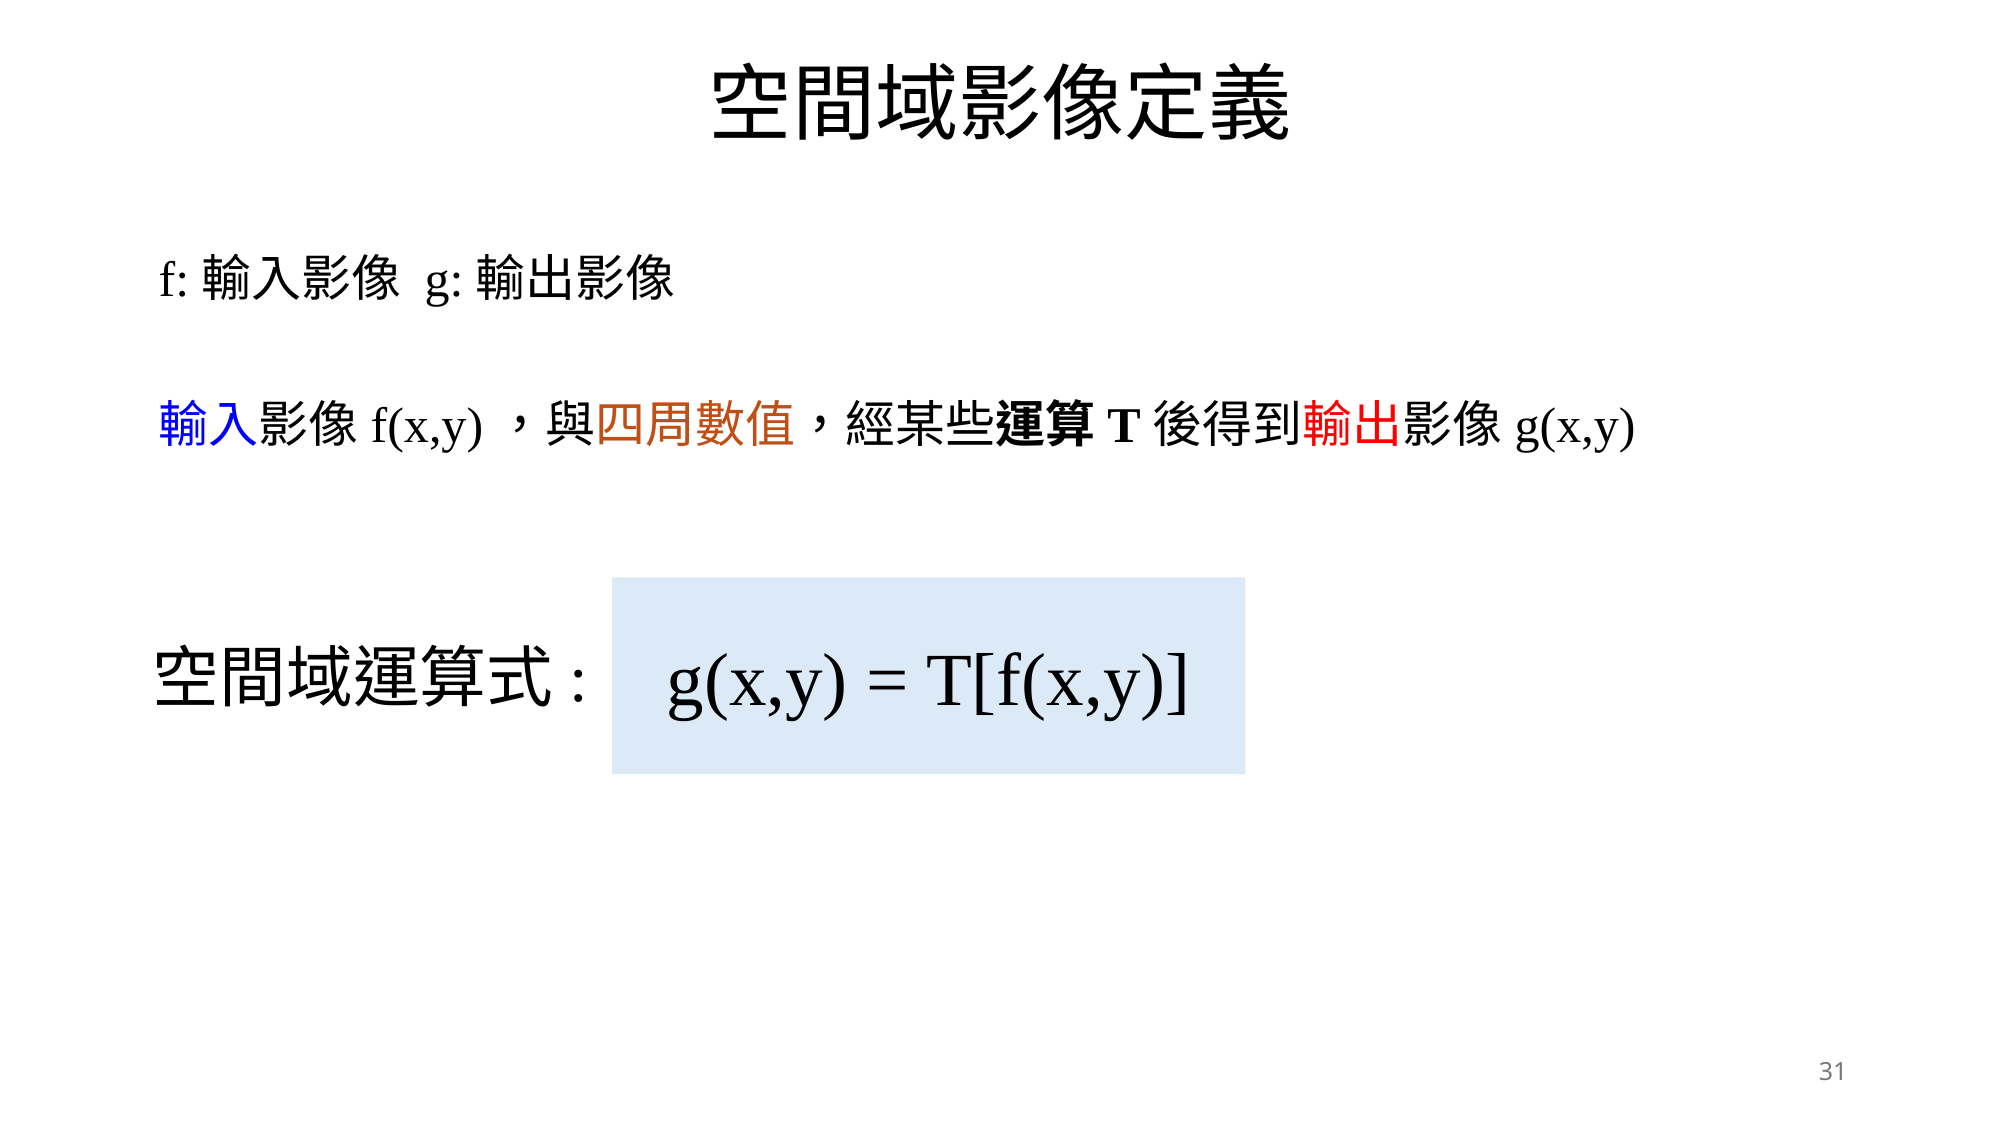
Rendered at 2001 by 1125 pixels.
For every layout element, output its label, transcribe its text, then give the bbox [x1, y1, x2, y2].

text_box 空間域運算式: [138, 627, 603, 722]
text_box g(x,y) = T[f(x,y)] [629, 622, 1228, 728]
text_box 輸入影像f(x,y)，與四周數值，經某些運算T後得到輸出影像g(x,y) [143, 384, 1748, 460]
text_box f:輸入影像 g:輸出影像 [143, 238, 1806, 314]
slide_number 31 [1412, 1042, 1863, 1103]
text_box [610, 576, 1247, 776]
text_box 空間域影像定義 [0, 42, 2000, 158]
